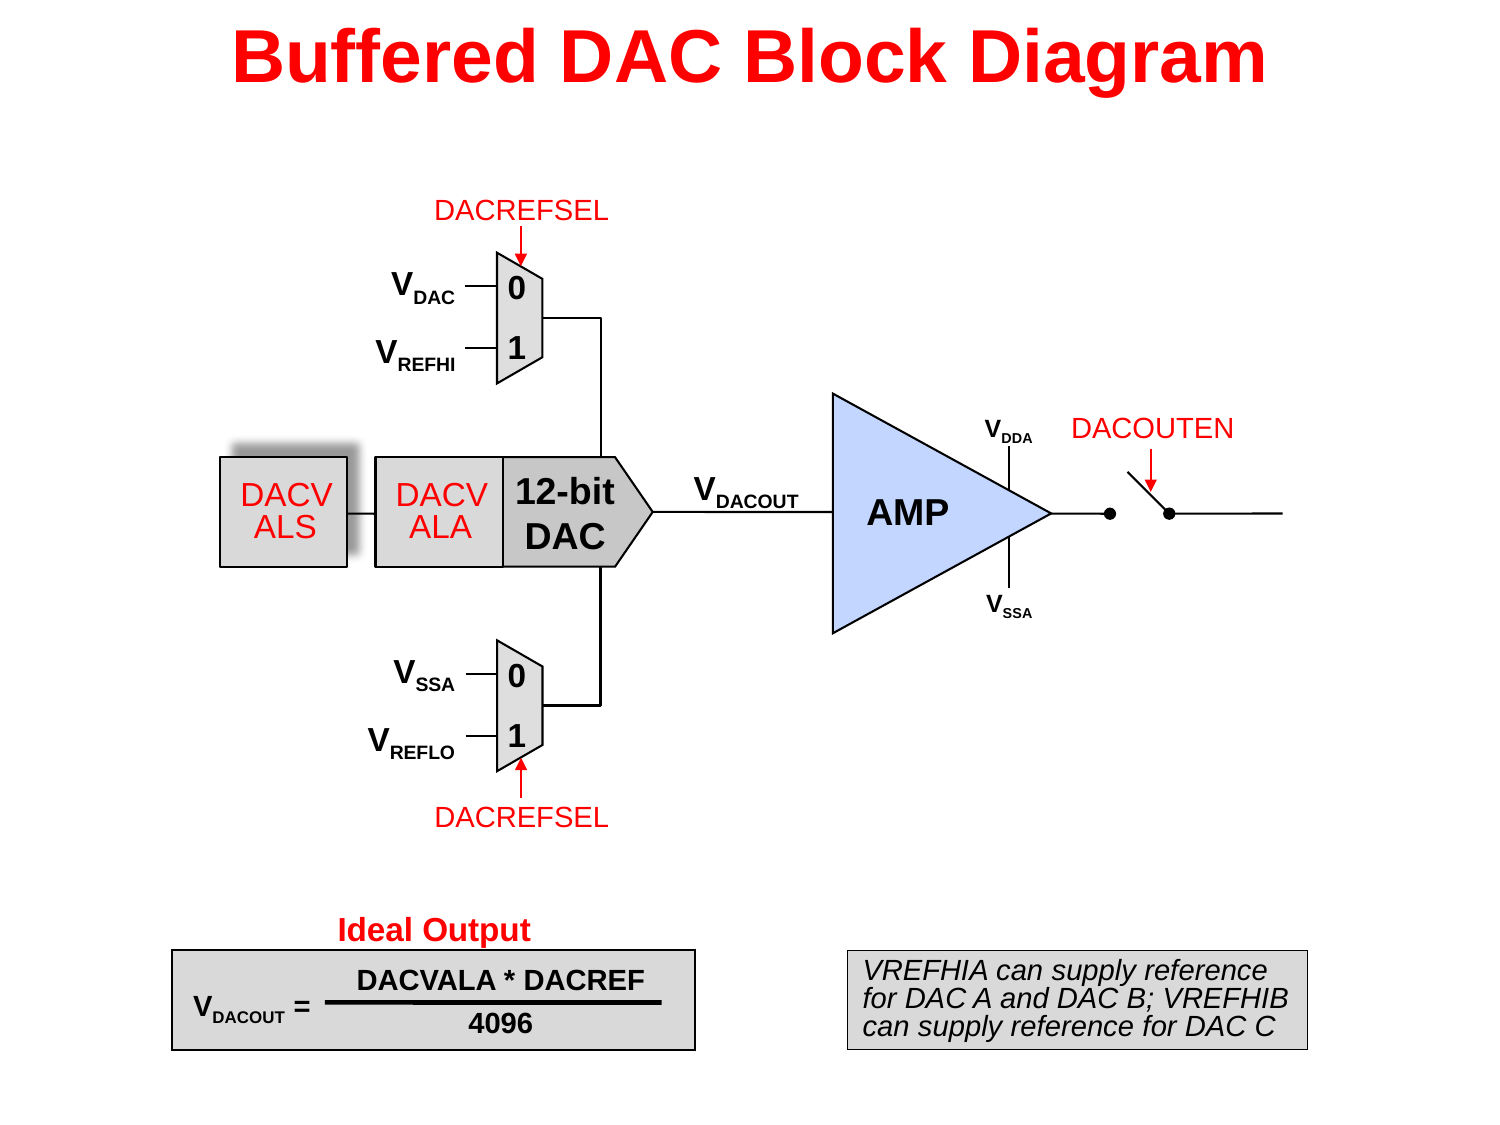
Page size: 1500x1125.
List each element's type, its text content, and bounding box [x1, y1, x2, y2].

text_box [172, 908, 1308, 1051]
title Buffered DAC Block Diagram [0, 0, 1500, 122]
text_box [219, 190, 1283, 842]
